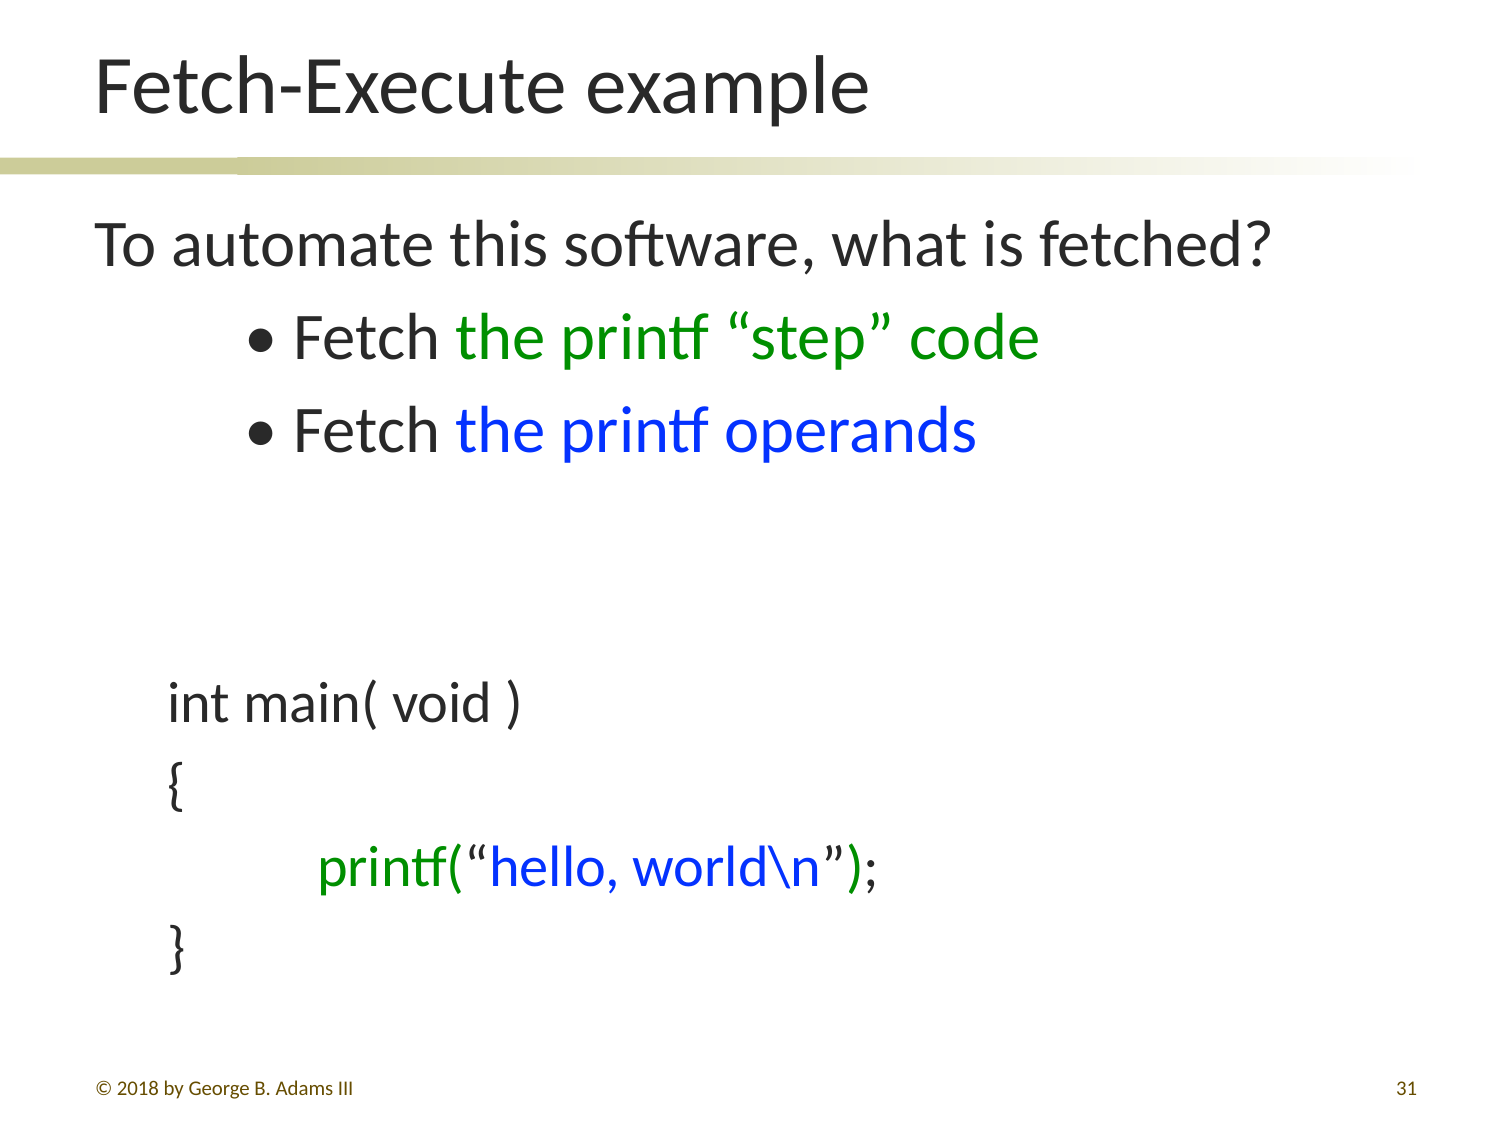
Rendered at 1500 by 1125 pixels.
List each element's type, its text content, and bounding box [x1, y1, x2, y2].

slide_number 163 [1119, 1067, 1433, 1099]
title Fetch-Execute example [79, 15, 1432, 139]
list To automate this software, what is fetched? • Fetch the printf “step” code • Fetch the printf operands int main( void ) { printf(“hello, world\n”); } [79, 192, 1433, 1000]
slide_number © 2018 by George B. Adams III [79, 1067, 406, 1099]
